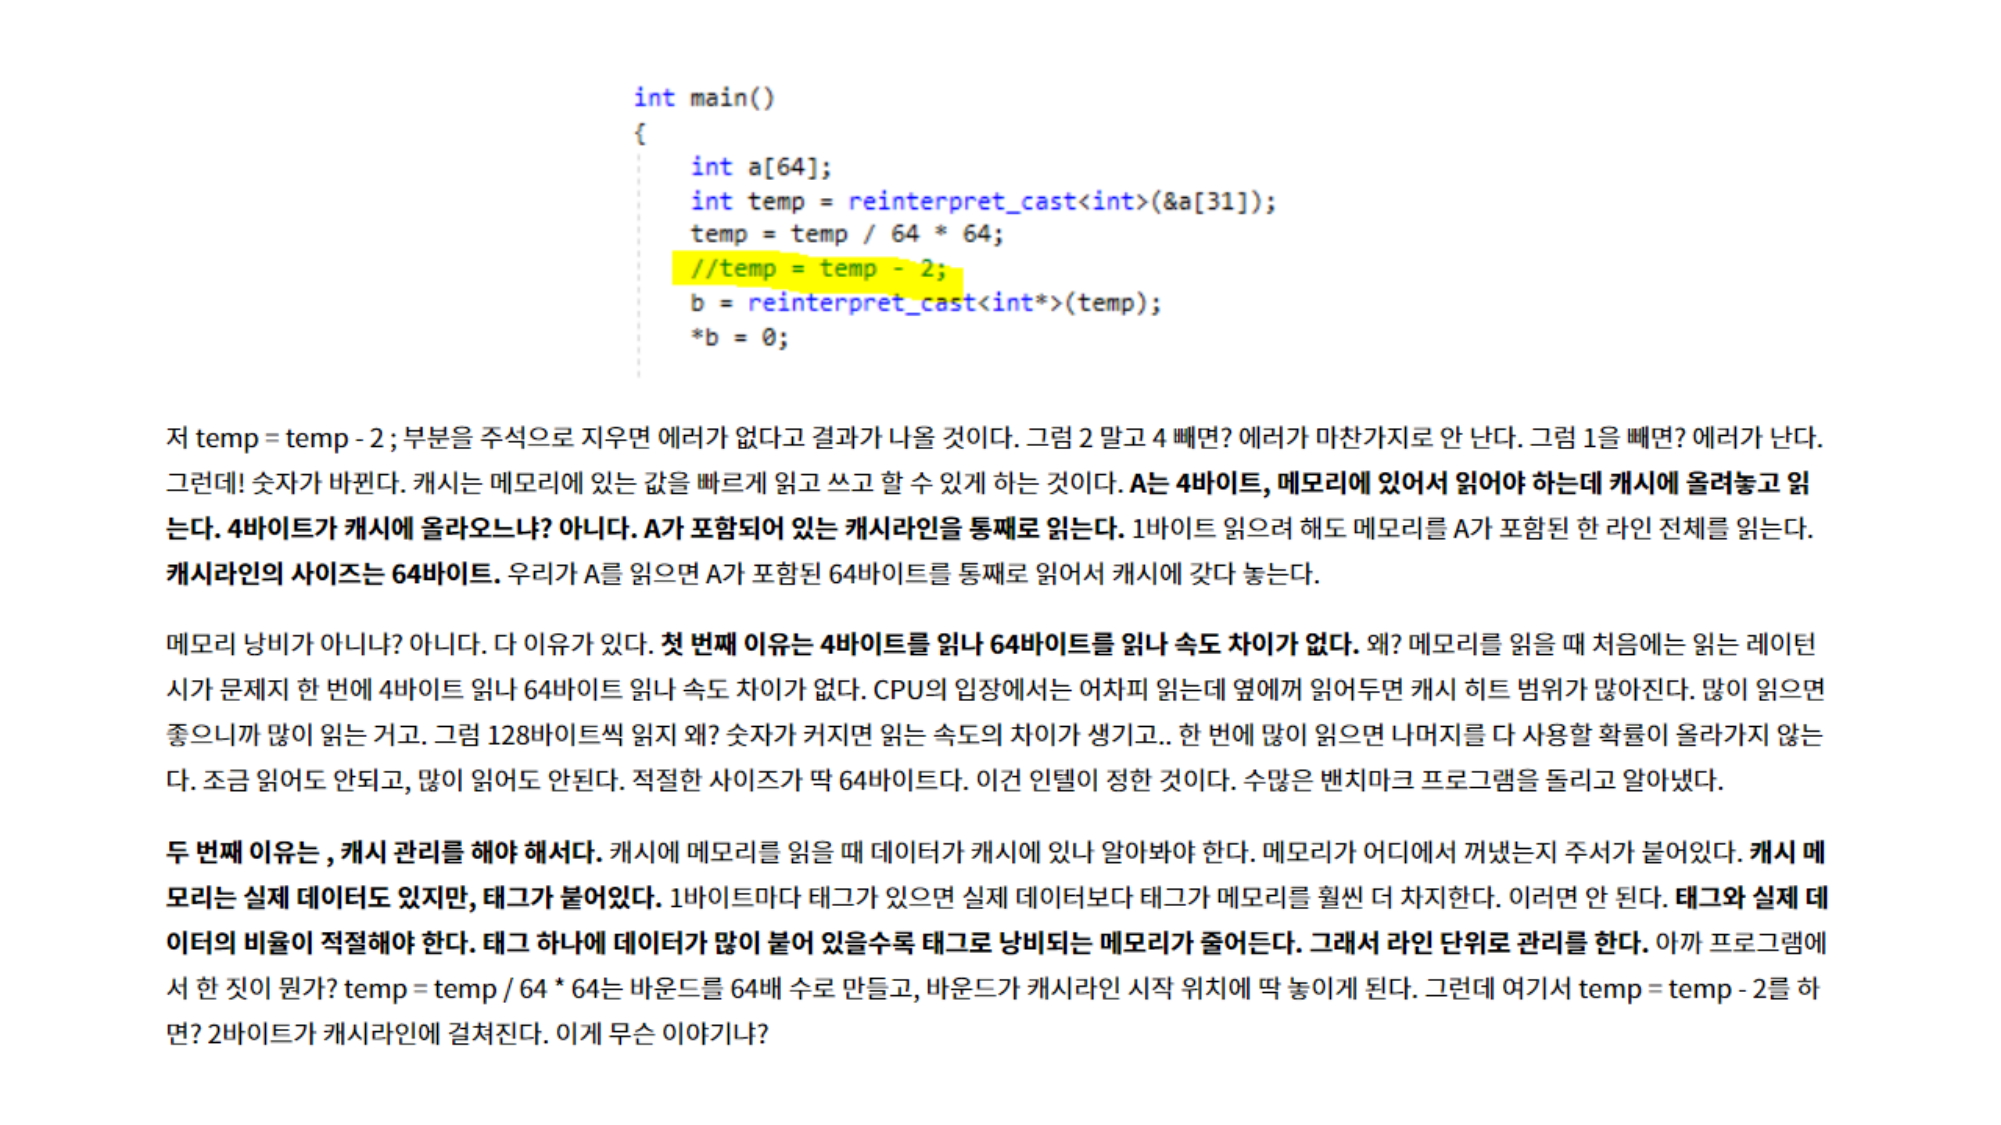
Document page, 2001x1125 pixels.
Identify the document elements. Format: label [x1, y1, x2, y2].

picture [143, 72, 1857, 1053]
